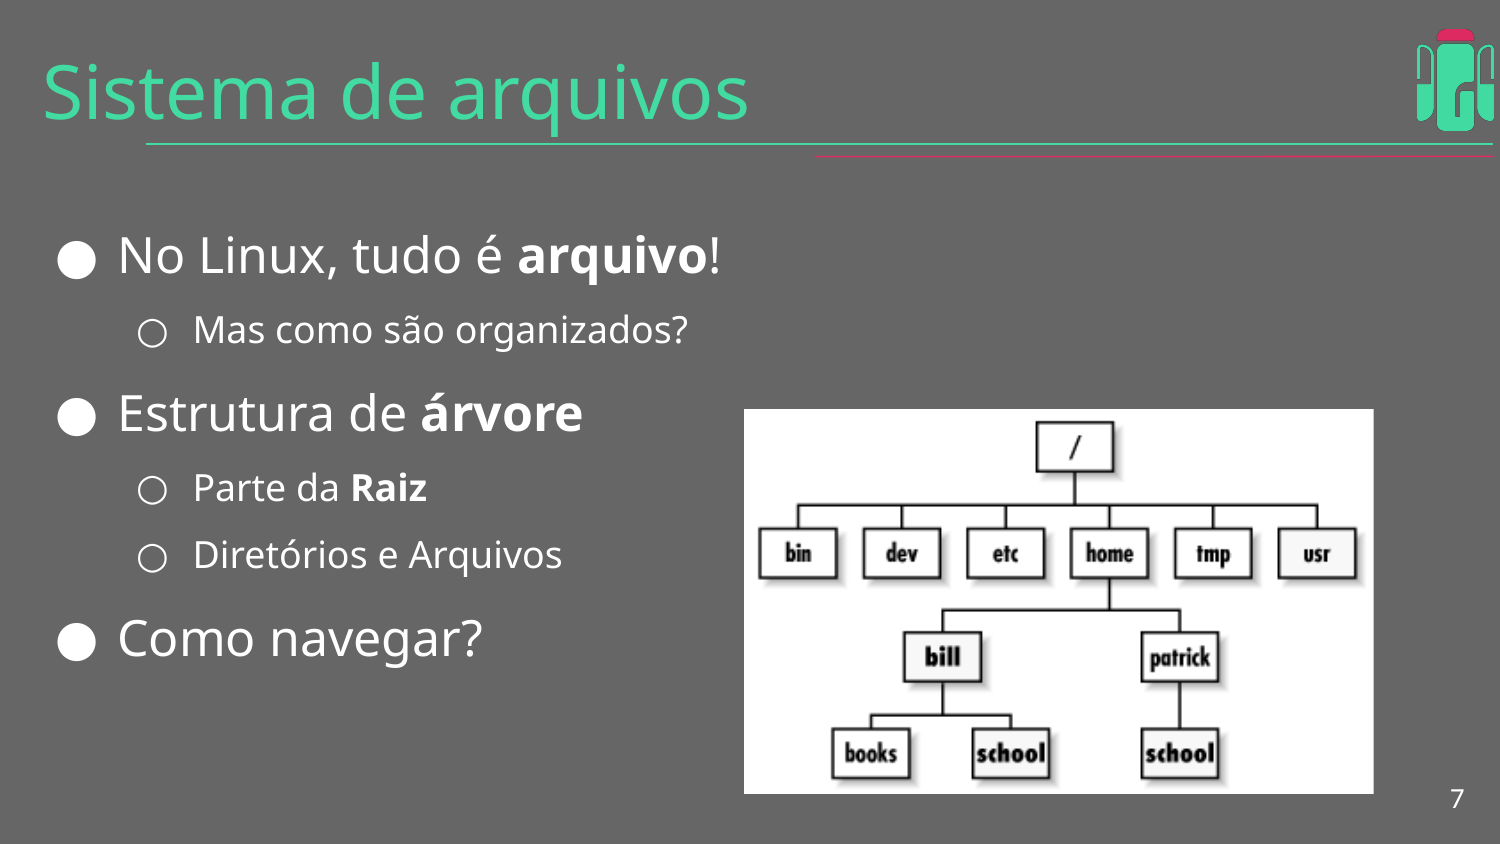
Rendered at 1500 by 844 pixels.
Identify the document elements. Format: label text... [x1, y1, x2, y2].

slide_number ‹#› [1389, 764, 1480, 830]
list No Linux, tudo é arquivo! Mas como são organizados? Estrutura de árvore Parte da Raiz Diretórios e Arquivos Como navegar? [27, 178, 1418, 794]
picture [743, 409, 1374, 794]
picture [1417, 29, 1494, 131]
title Sistema de arquivos [27, 29, 1374, 131]
